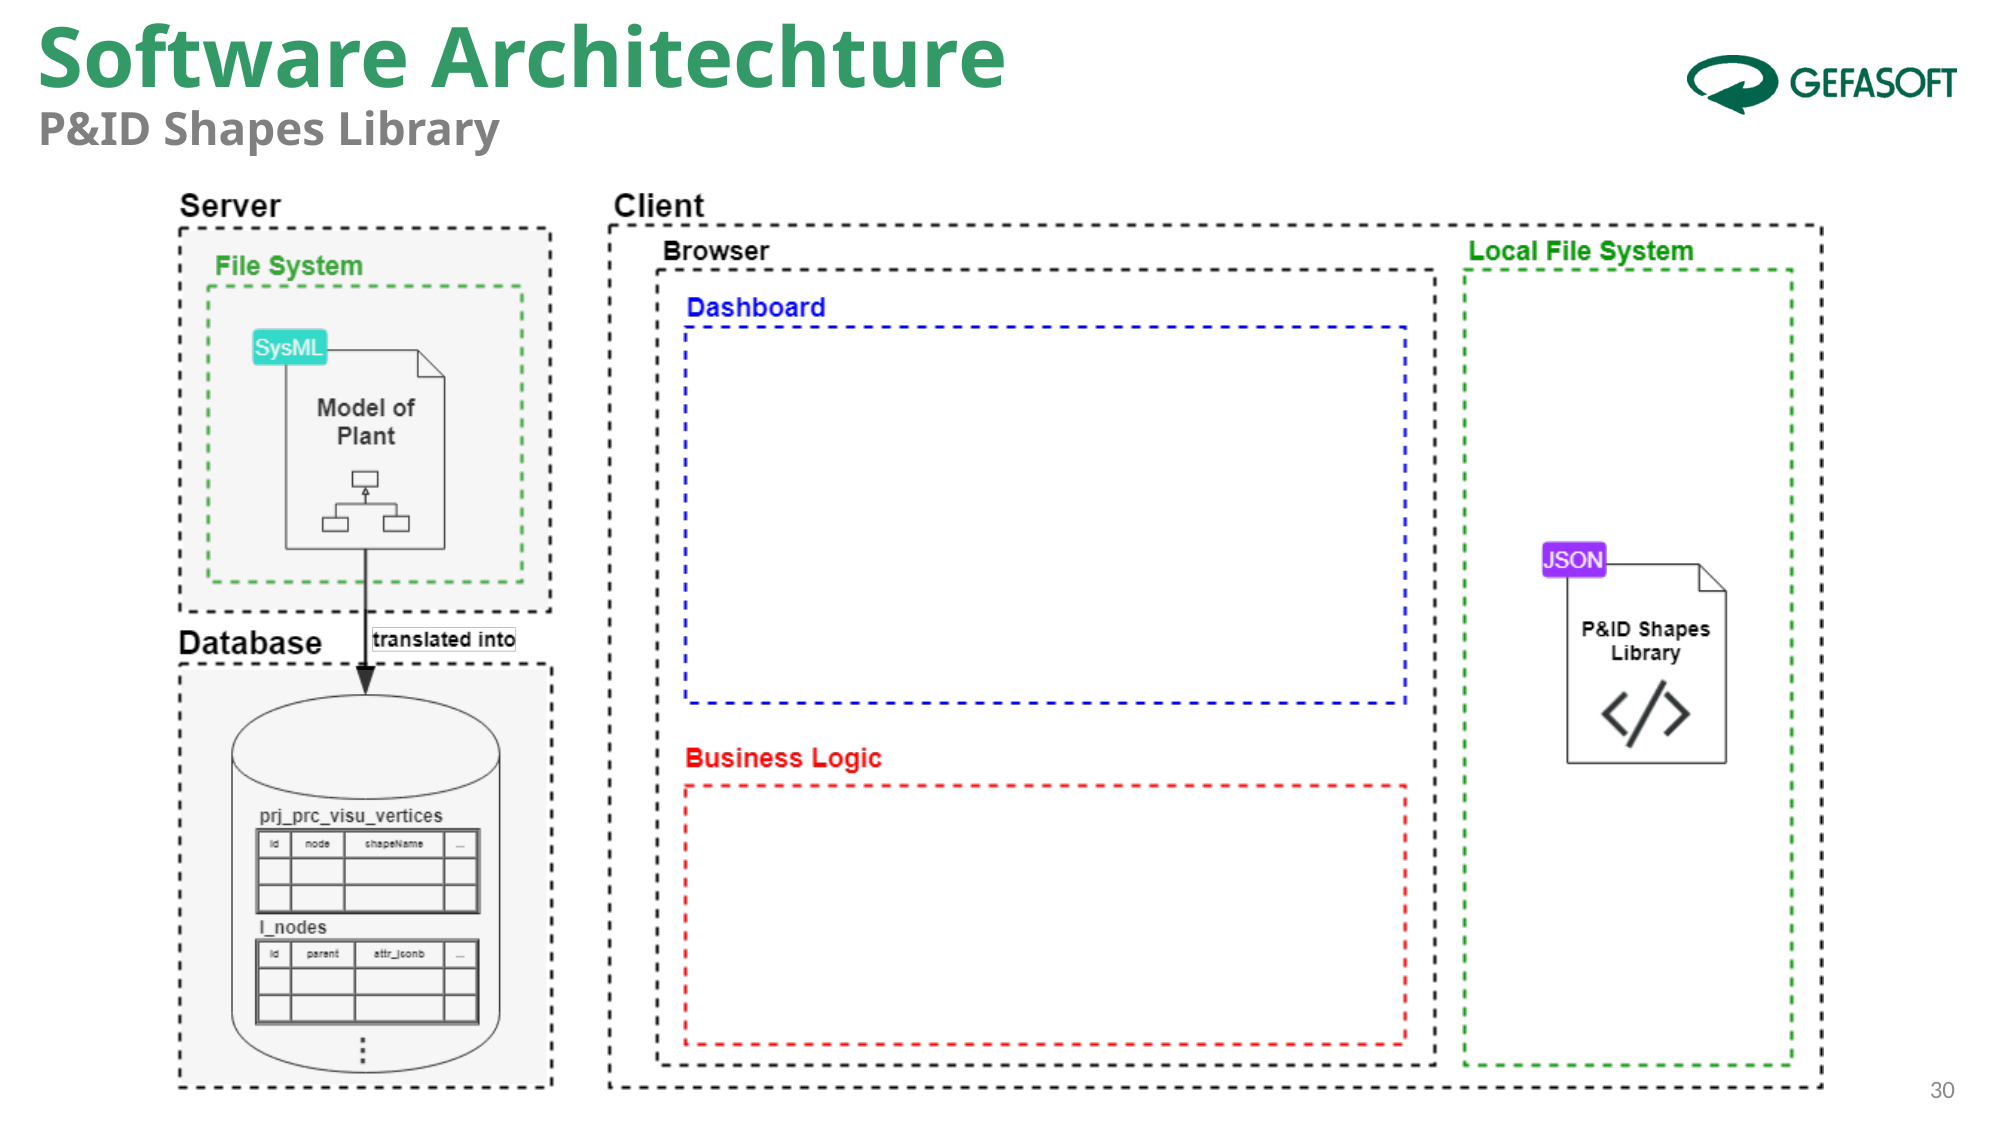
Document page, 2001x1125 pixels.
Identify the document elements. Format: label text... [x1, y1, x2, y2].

picture [1687, 55, 1957, 115]
title Software Architechture P&ID Shapes Library [22, 3, 1978, 168]
slide_number 30 [1520, 1058, 1971, 1119]
picture [175, 183, 1824, 1094]
